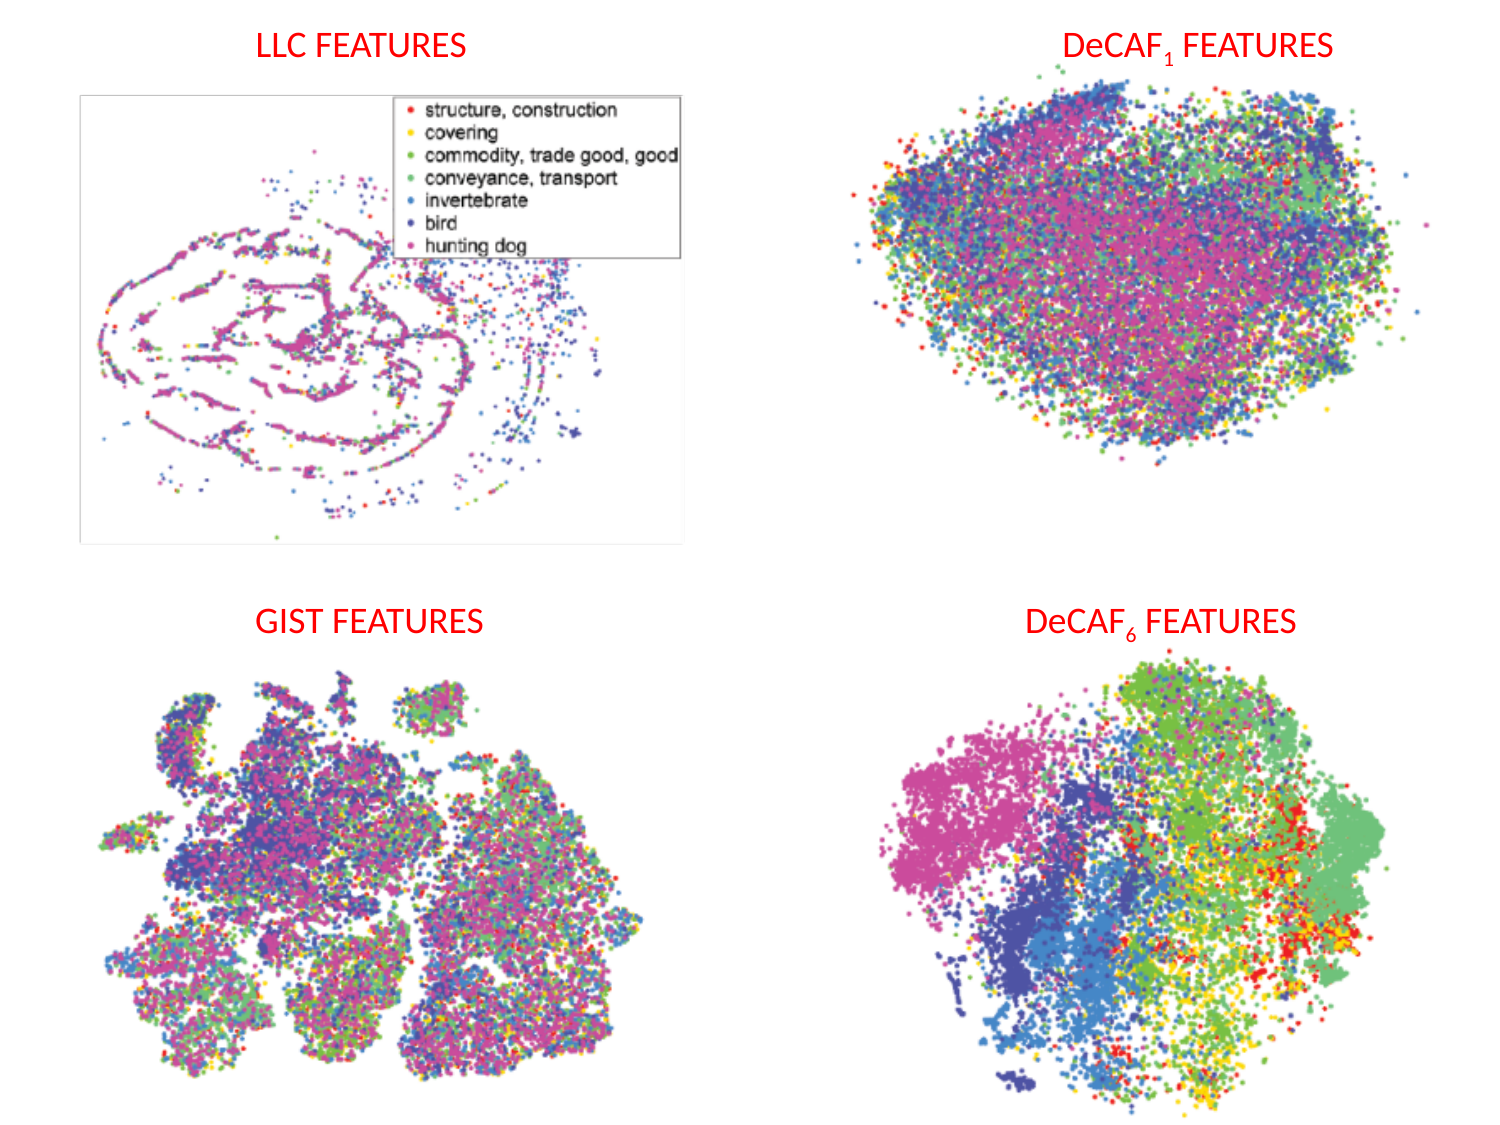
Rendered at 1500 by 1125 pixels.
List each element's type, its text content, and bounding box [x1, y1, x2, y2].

picture [44, 72, 695, 554]
text_box DeCAF1 FEATURES [1047, 12, 1350, 40]
text_box LLC FEATURES [240, 12, 482, 71]
text_box DeCAF6 FEATURES [1010, 588, 1312, 643]
text_box GIST FEATURES [240, 588, 499, 647]
picture [836, 42, 1446, 481]
picture [78, 648, 661, 1093]
picture [845, 644, 1438, 1122]
